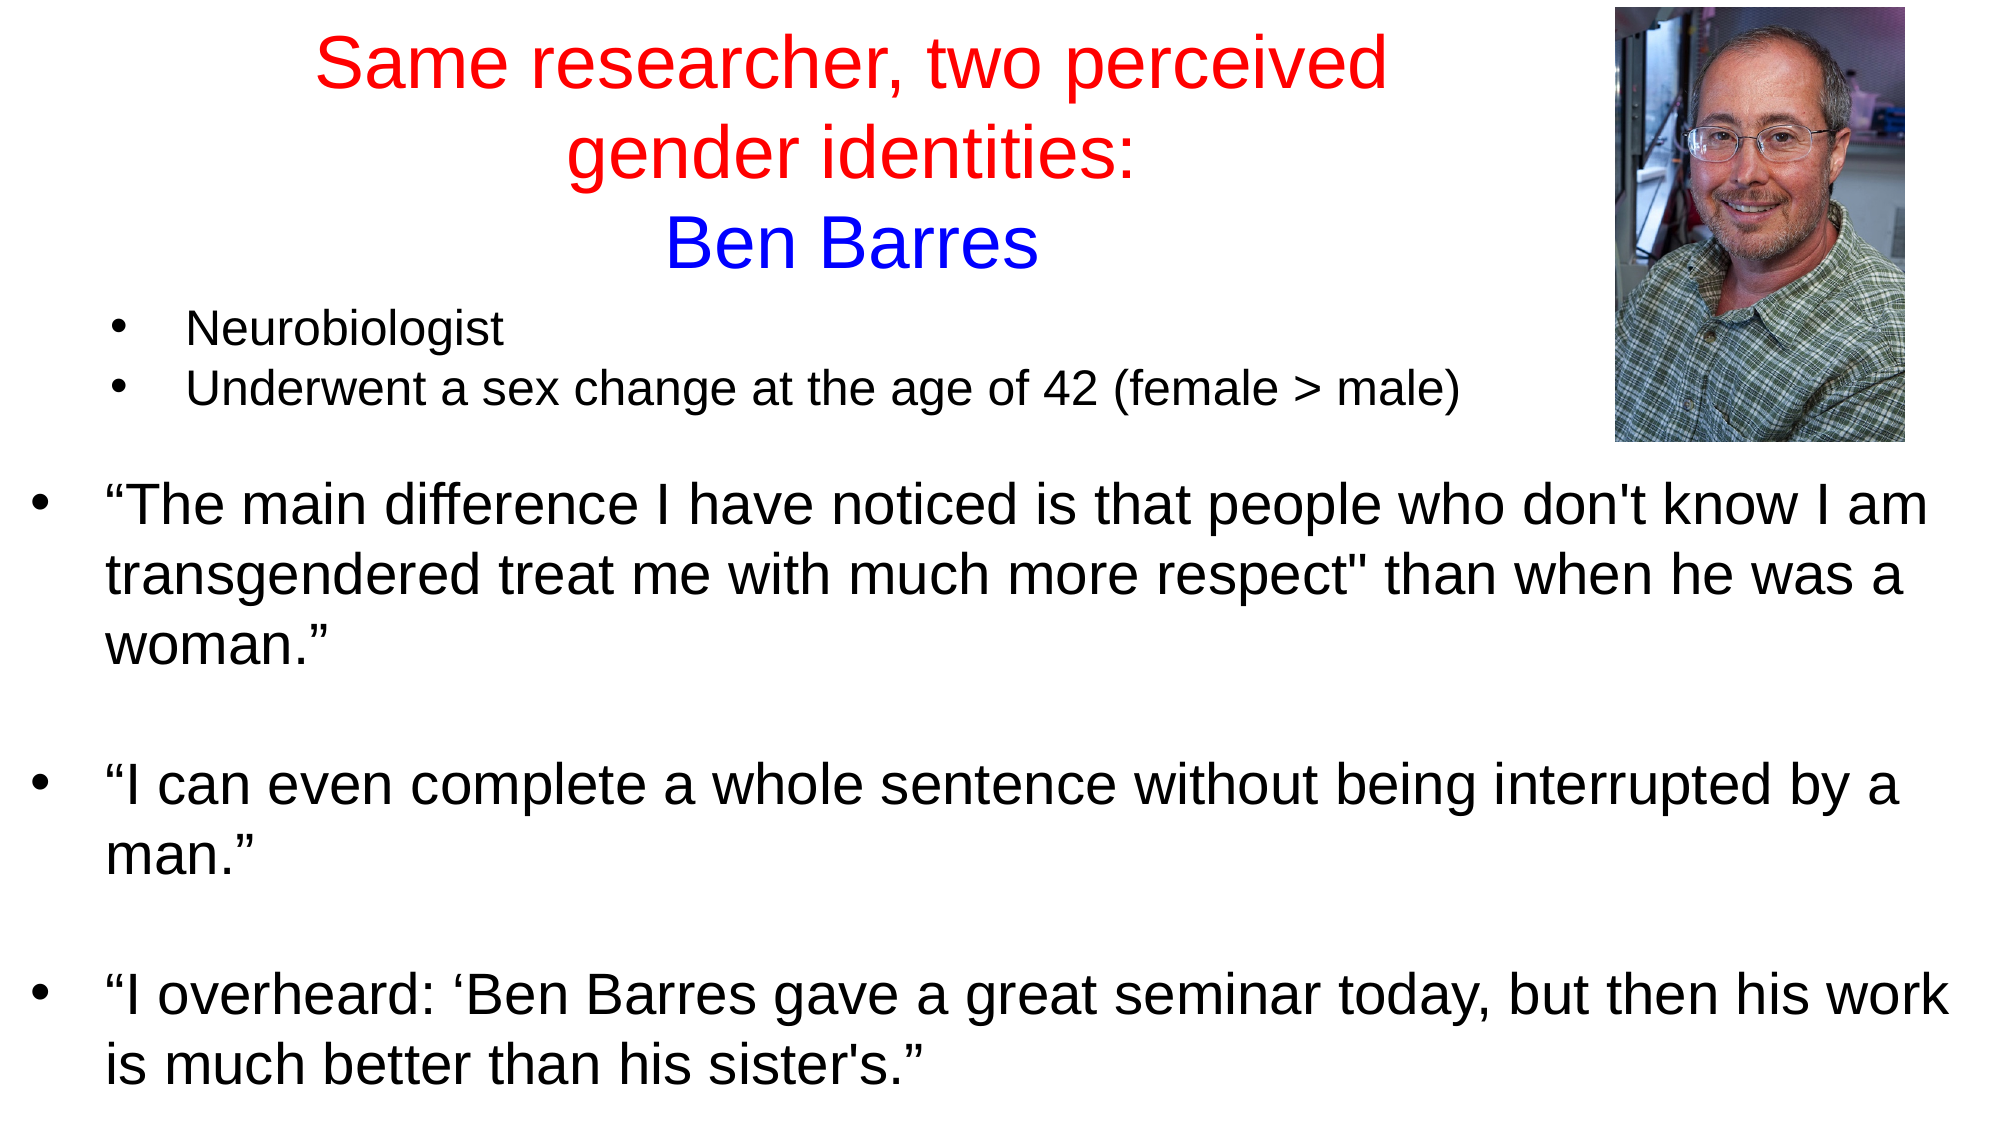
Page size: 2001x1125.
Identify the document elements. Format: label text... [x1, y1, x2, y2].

picture [1615, 7, 1905, 442]
text_box “The main difference I have noticed is that people who don't know I am transgendered treat me with much more respect" than when he was a woman.” “I can even complete a whole sentence without being interrupted by a man.” “I overheard: ‘Ben Barres gave a great seminar today, but then his work is much better than his sister's.” [15, 458, 2000, 1125]
text_box Neurobiologist Underwent a sex change at the age of 42 (female > male) [95, 287, 1615, 423]
text_box Same researcher, two perceived gender identities: Ben Barres [190, 6, 1514, 287]
